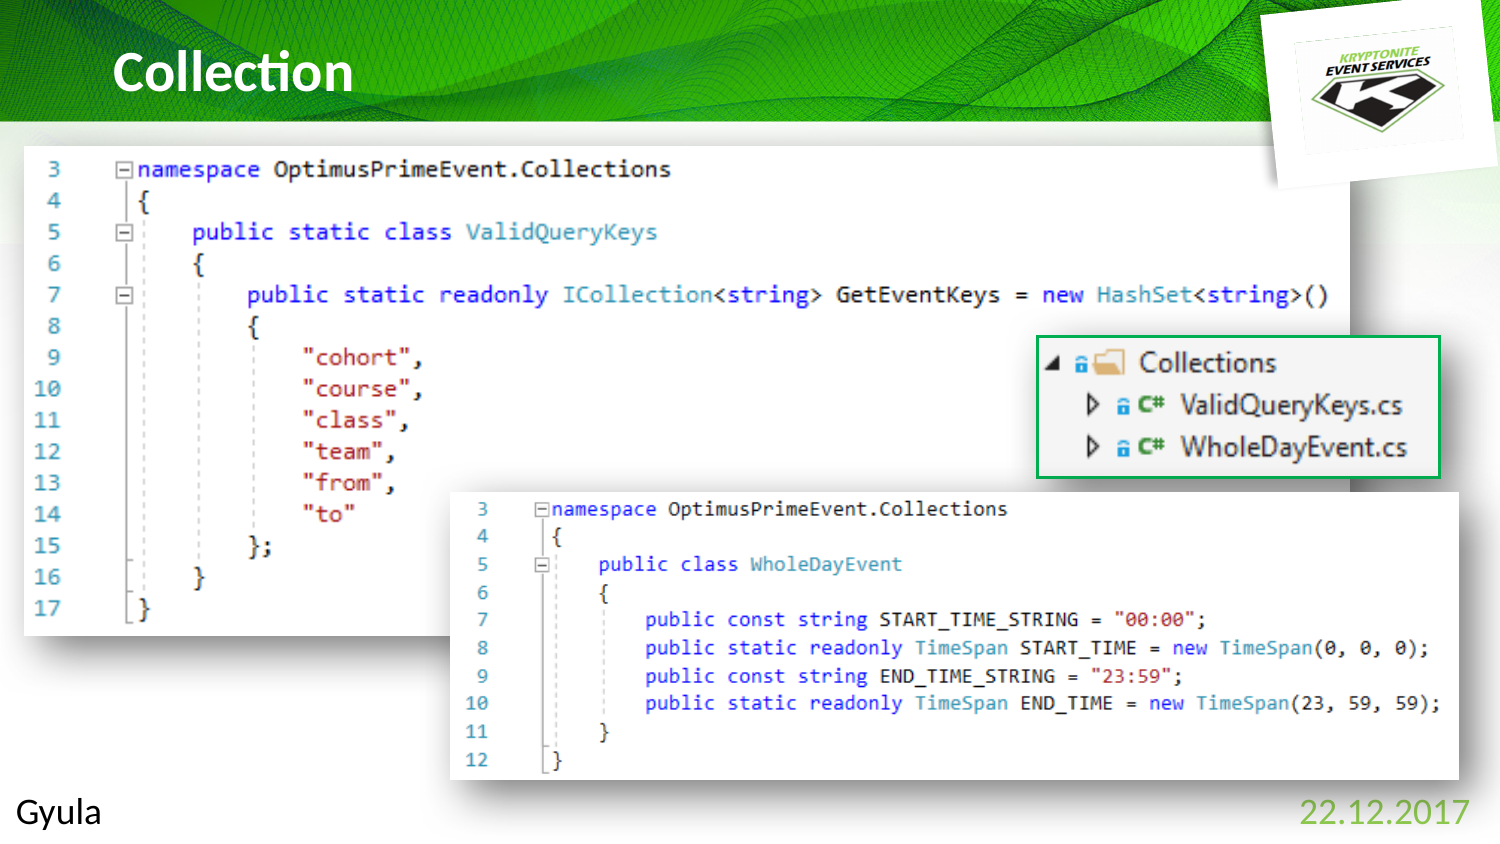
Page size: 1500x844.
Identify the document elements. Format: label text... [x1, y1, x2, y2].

title Collection [98, 5, 1260, 132]
picture [0, 0, 1500, 844]
text_box 22.12.2017 [1284, 804, 1497, 840]
text_box Gyula [1, 779, 214, 840]
